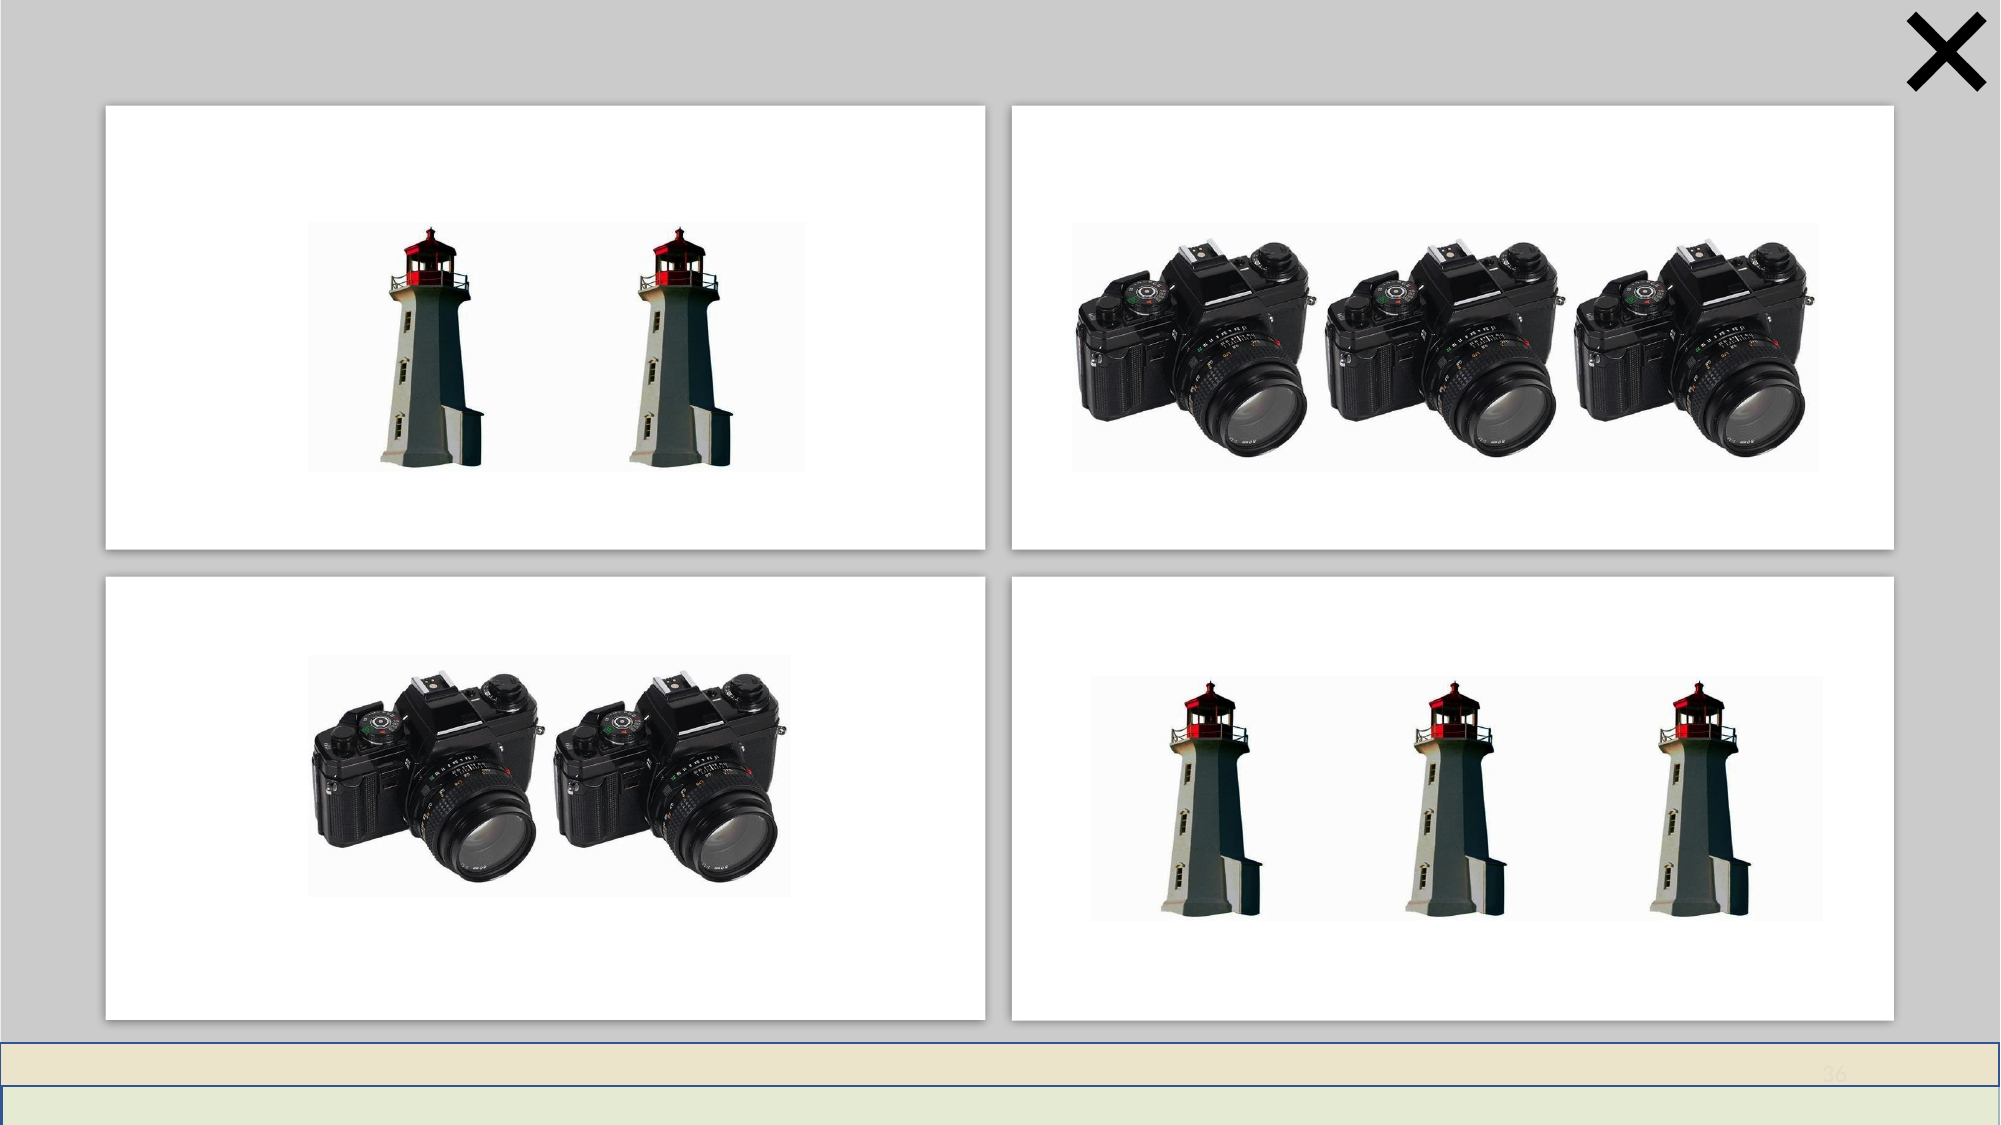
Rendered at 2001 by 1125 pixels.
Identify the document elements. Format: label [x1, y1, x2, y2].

picture [1090, 676, 1823, 921]
picture [308, 655, 791, 897]
text_box [0, 1085, 2000, 1125]
picture [1072, 223, 1819, 473]
text_box [104, 104, 986, 551]
text_box [0, 1042, 2000, 1085]
text_box [1011, 576, 1895, 1022]
text_box [1011, 104, 1895, 551]
picture [1892, 0, 2000, 106]
text_box [0, 0, 2000, 1042]
picture [308, 222, 806, 472]
text_box [104, 576, 986, 1021]
